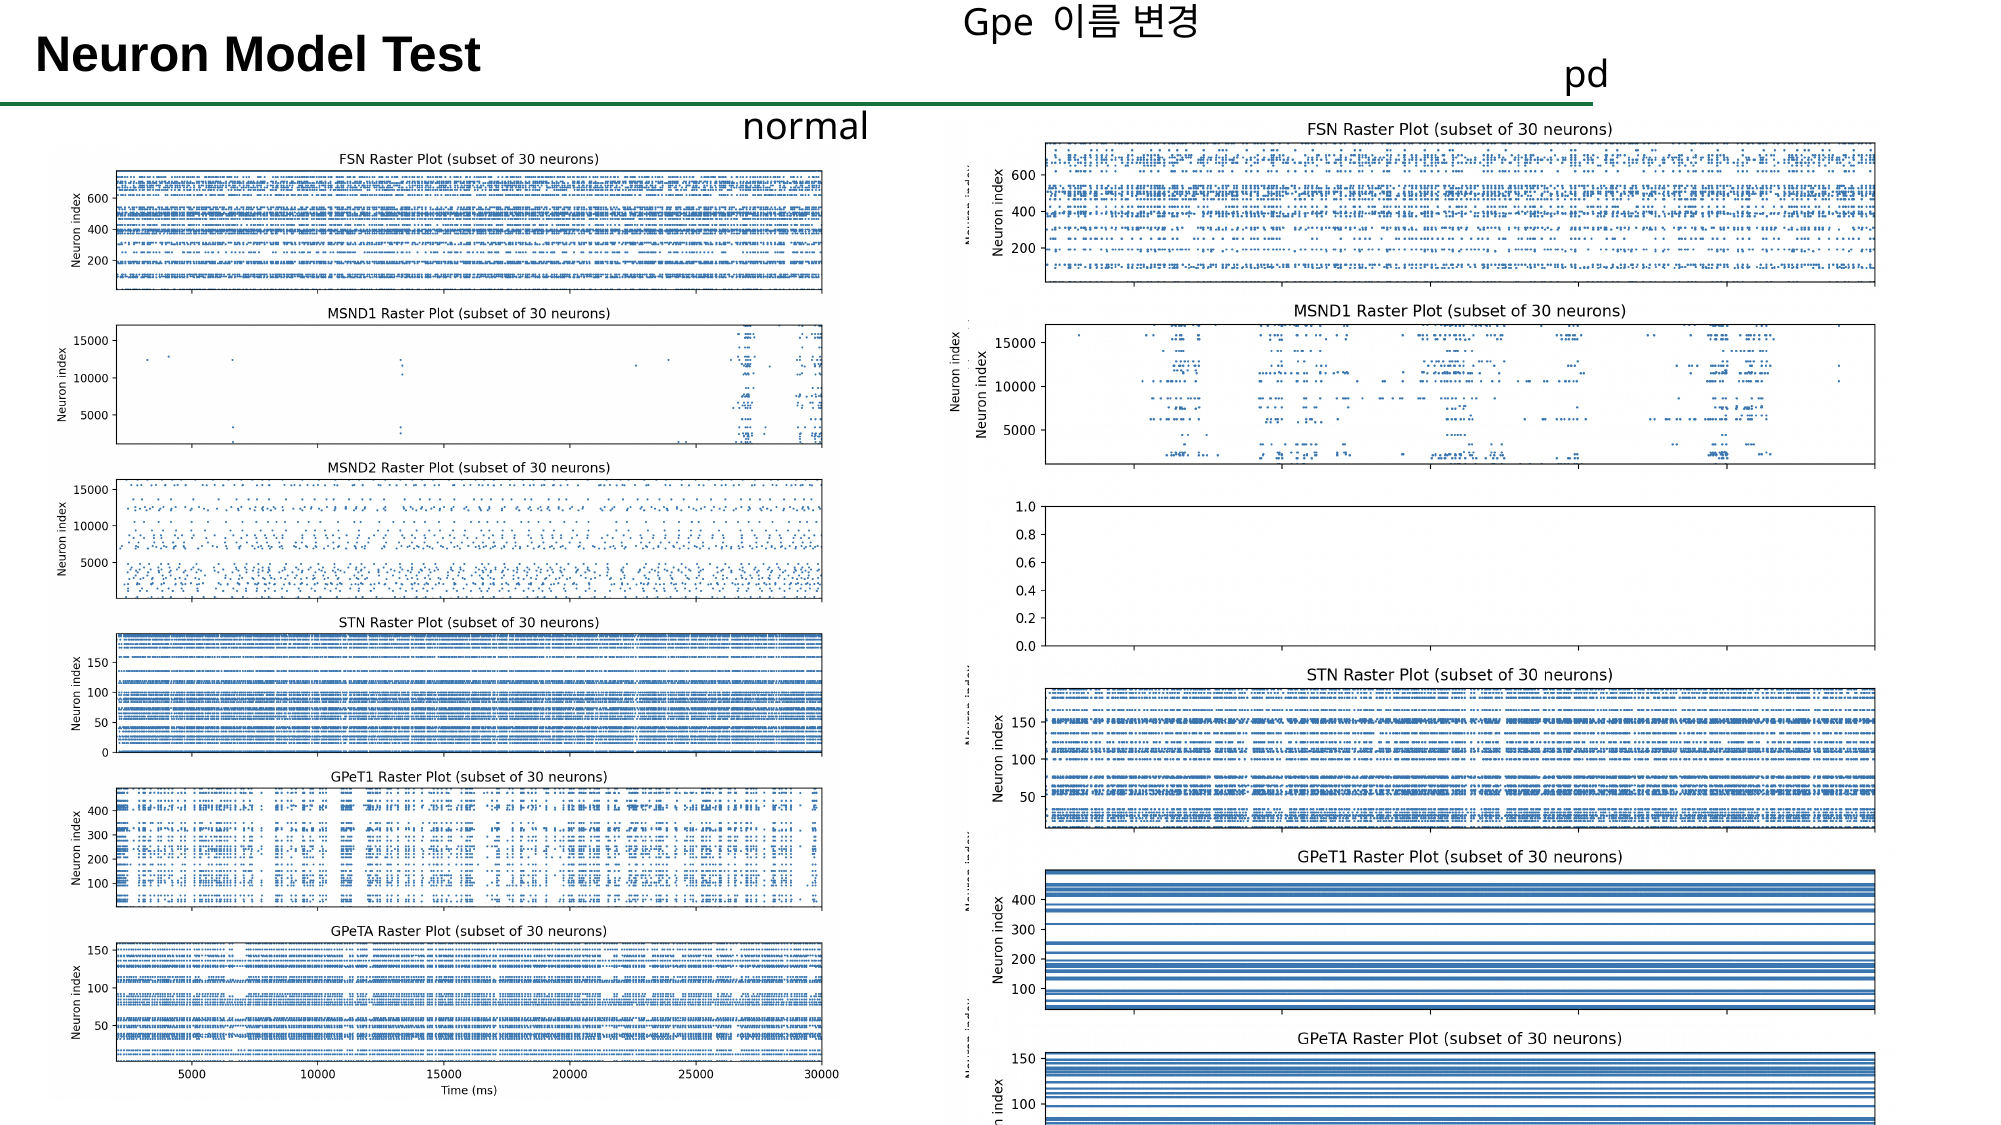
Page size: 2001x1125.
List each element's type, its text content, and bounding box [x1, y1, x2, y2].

text_box normal [727, 105, 885, 155]
text_box Gpe 이름 변경 [947, 0, 1217, 51]
text_box pd [1548, 43, 1625, 103]
text_box normal [727, 94, 885, 103]
text_box Neuron Model Test [20, 13, 1021, 89]
picture [943, 111, 1904, 1125]
picture [49, 145, 842, 1101]
